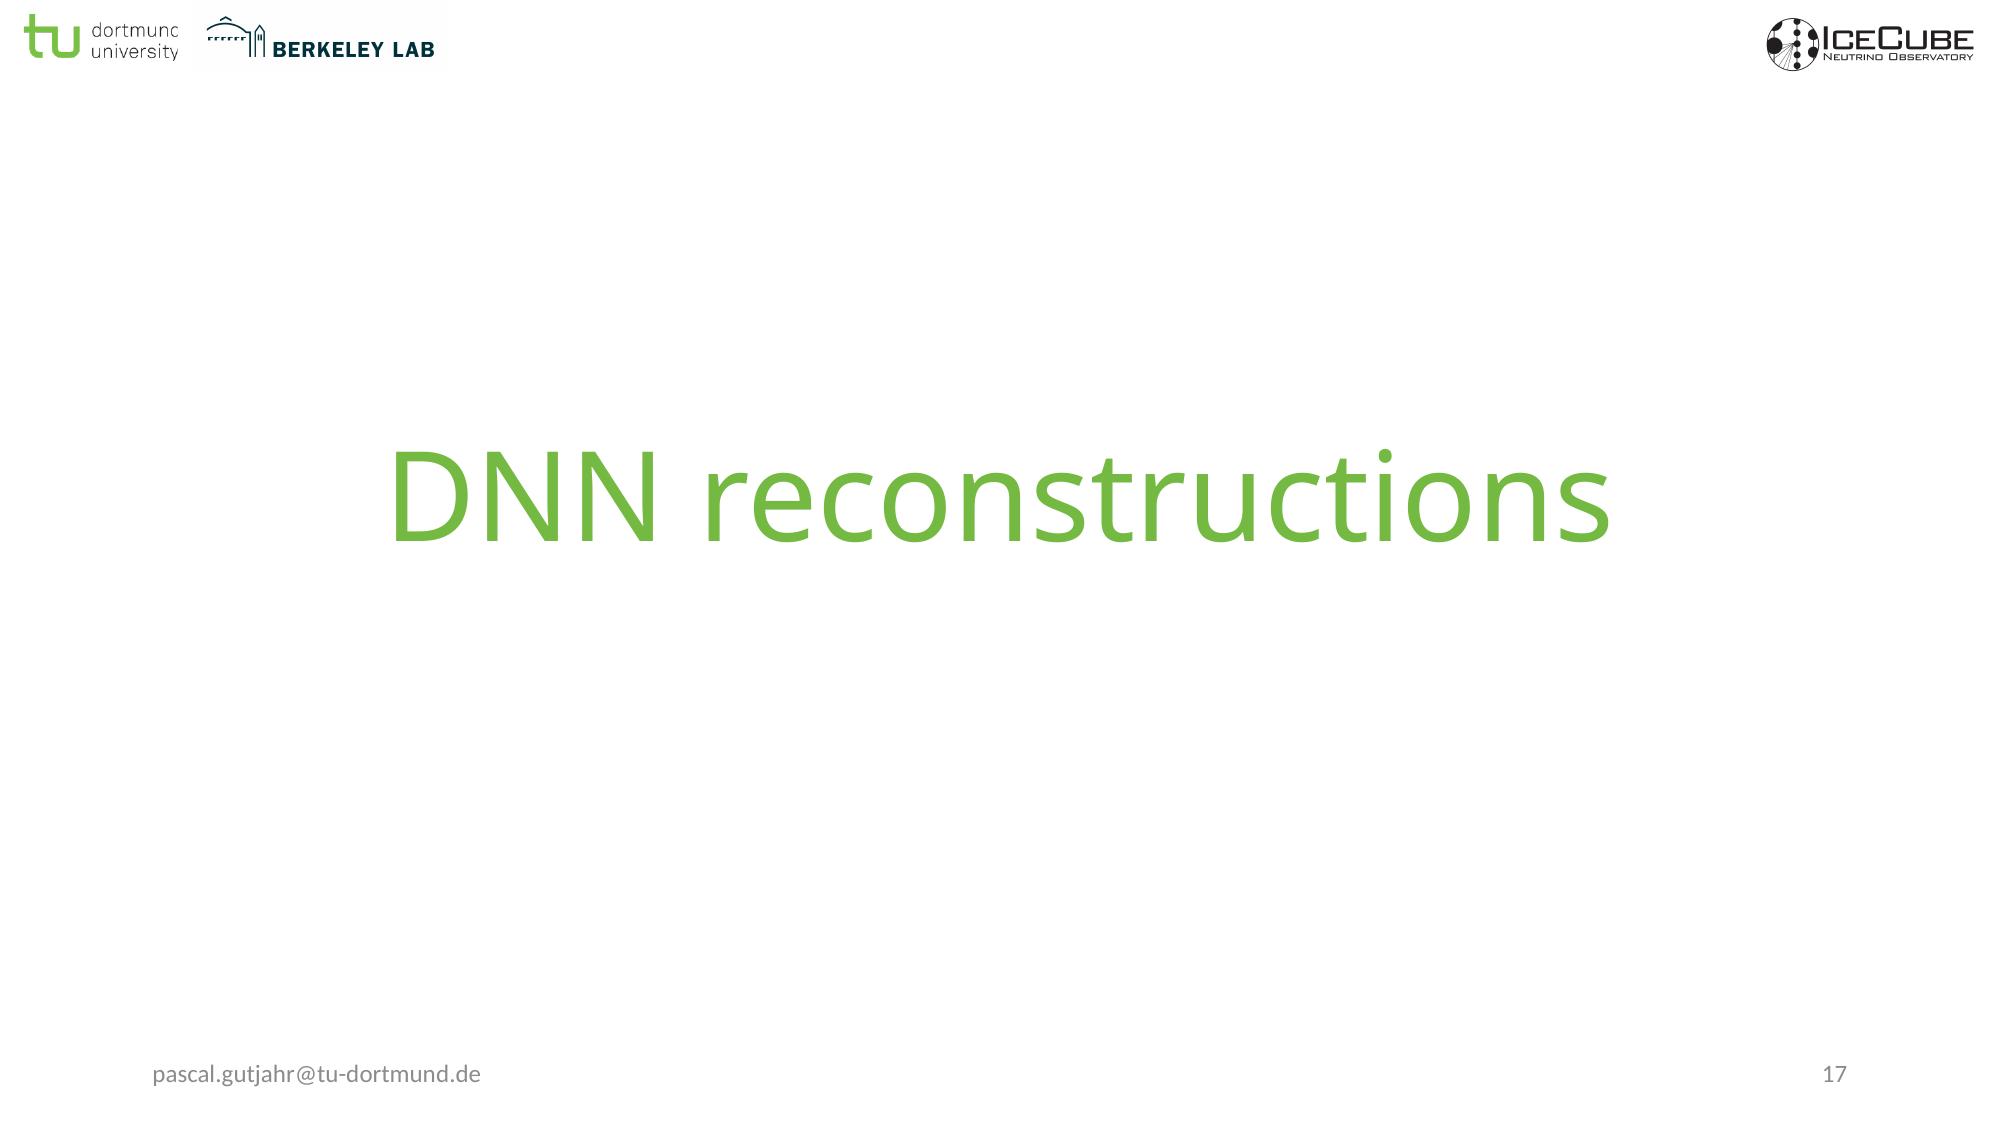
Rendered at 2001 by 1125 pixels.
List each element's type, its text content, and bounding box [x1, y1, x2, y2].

picture [192, 1, 449, 72]
slide_number 17 [1412, 1042, 1863, 1103]
slide_number pascal.gutjahr@tu-dortmund.de [137, 1042, 588, 1103]
title DNN reconstructions [249, 184, 1750, 576]
